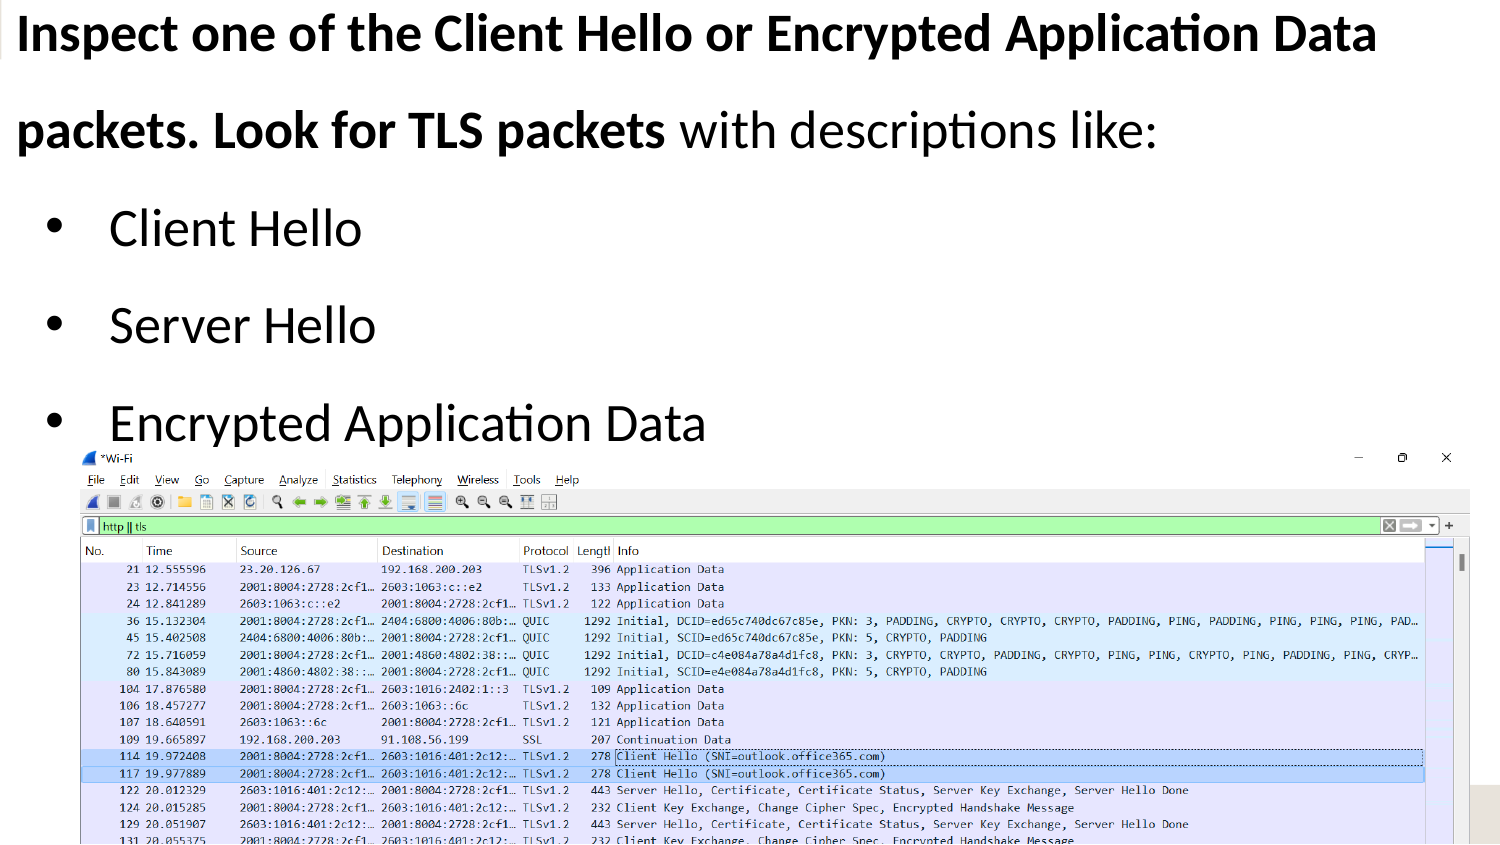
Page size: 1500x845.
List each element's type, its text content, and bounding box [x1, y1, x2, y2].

picture [79, 447, 1471, 844]
text_box Inspect one of the Client Hello or Encrypted Application Data packets. Look for TLS packets with descriptions like: Client Hello Server Hello Encrypted Application Data [1, 0, 1500, 460]
